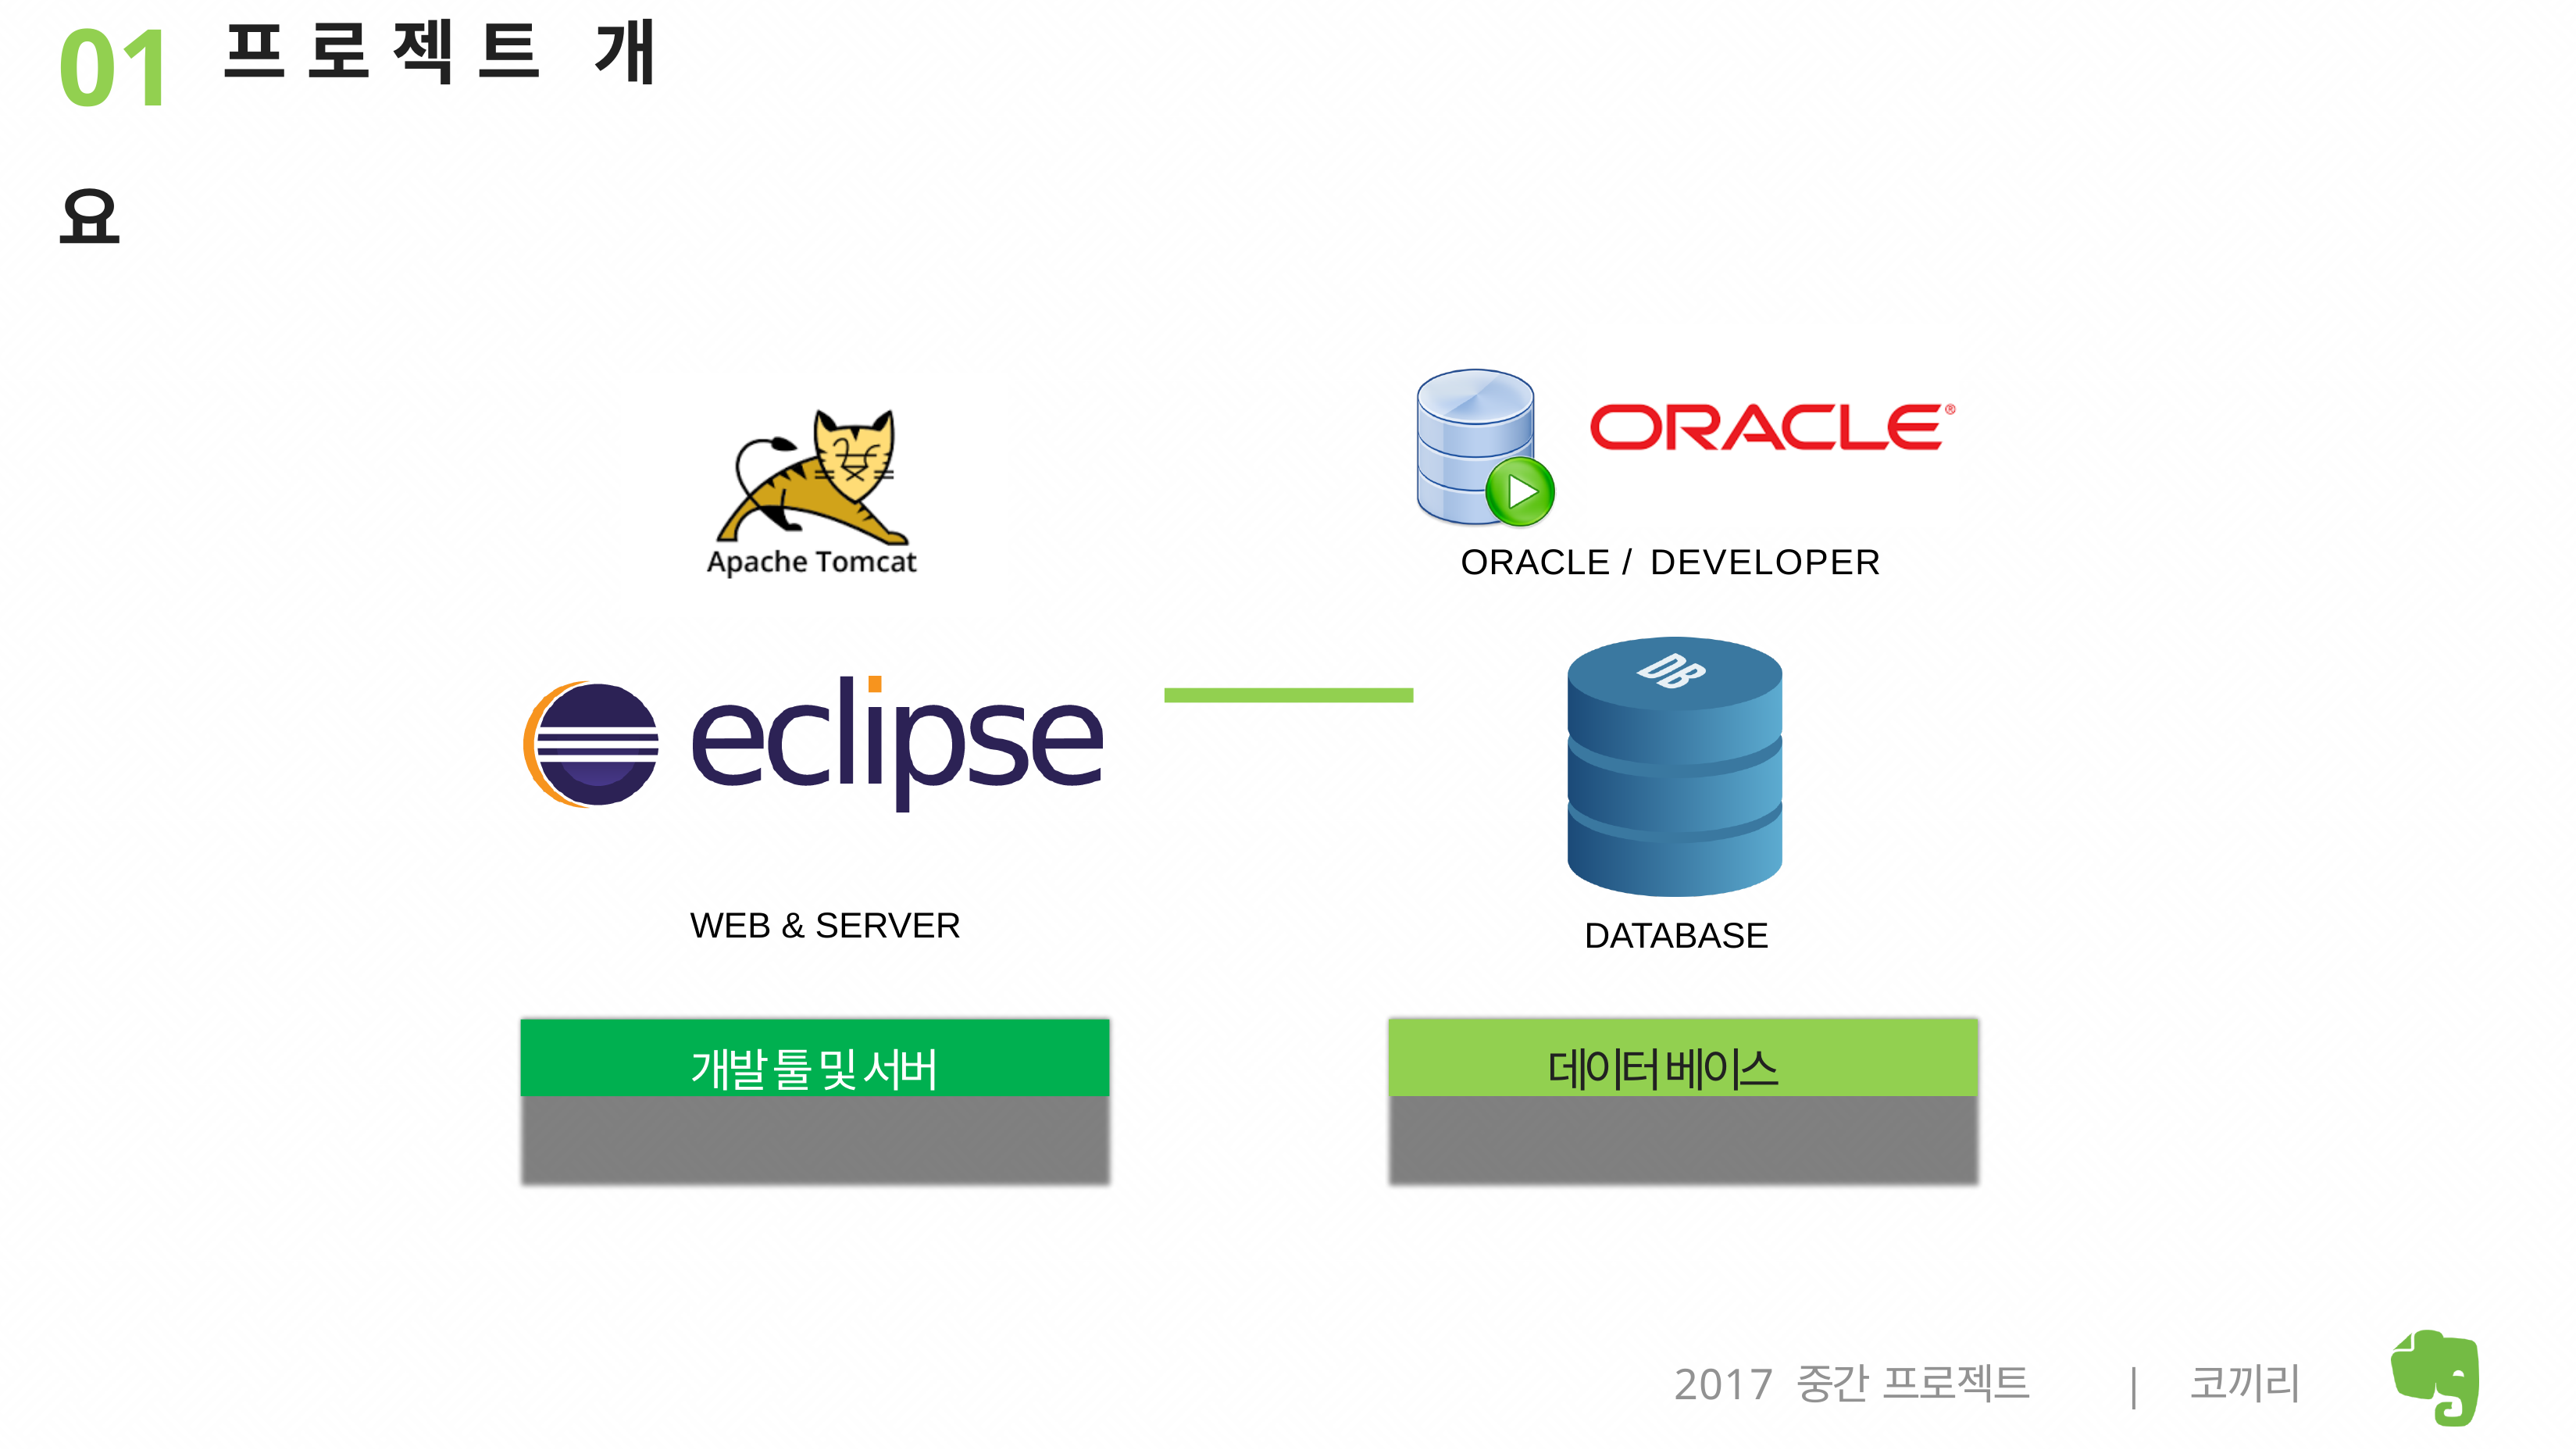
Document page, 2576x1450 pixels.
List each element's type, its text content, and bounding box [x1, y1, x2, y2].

title 01프 로 젝 트 개 요 [55, 0, 737, 260]
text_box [516, 323, 1985, 1192]
slide_number 코끼리 [2188, 1366, 2412, 1450]
footer 2017 중간 프로젝트 [1625, 1366, 2086, 1450]
picture [2391, 1330, 2480, 1427]
text_box | [2121, 1366, 2140, 1409]
